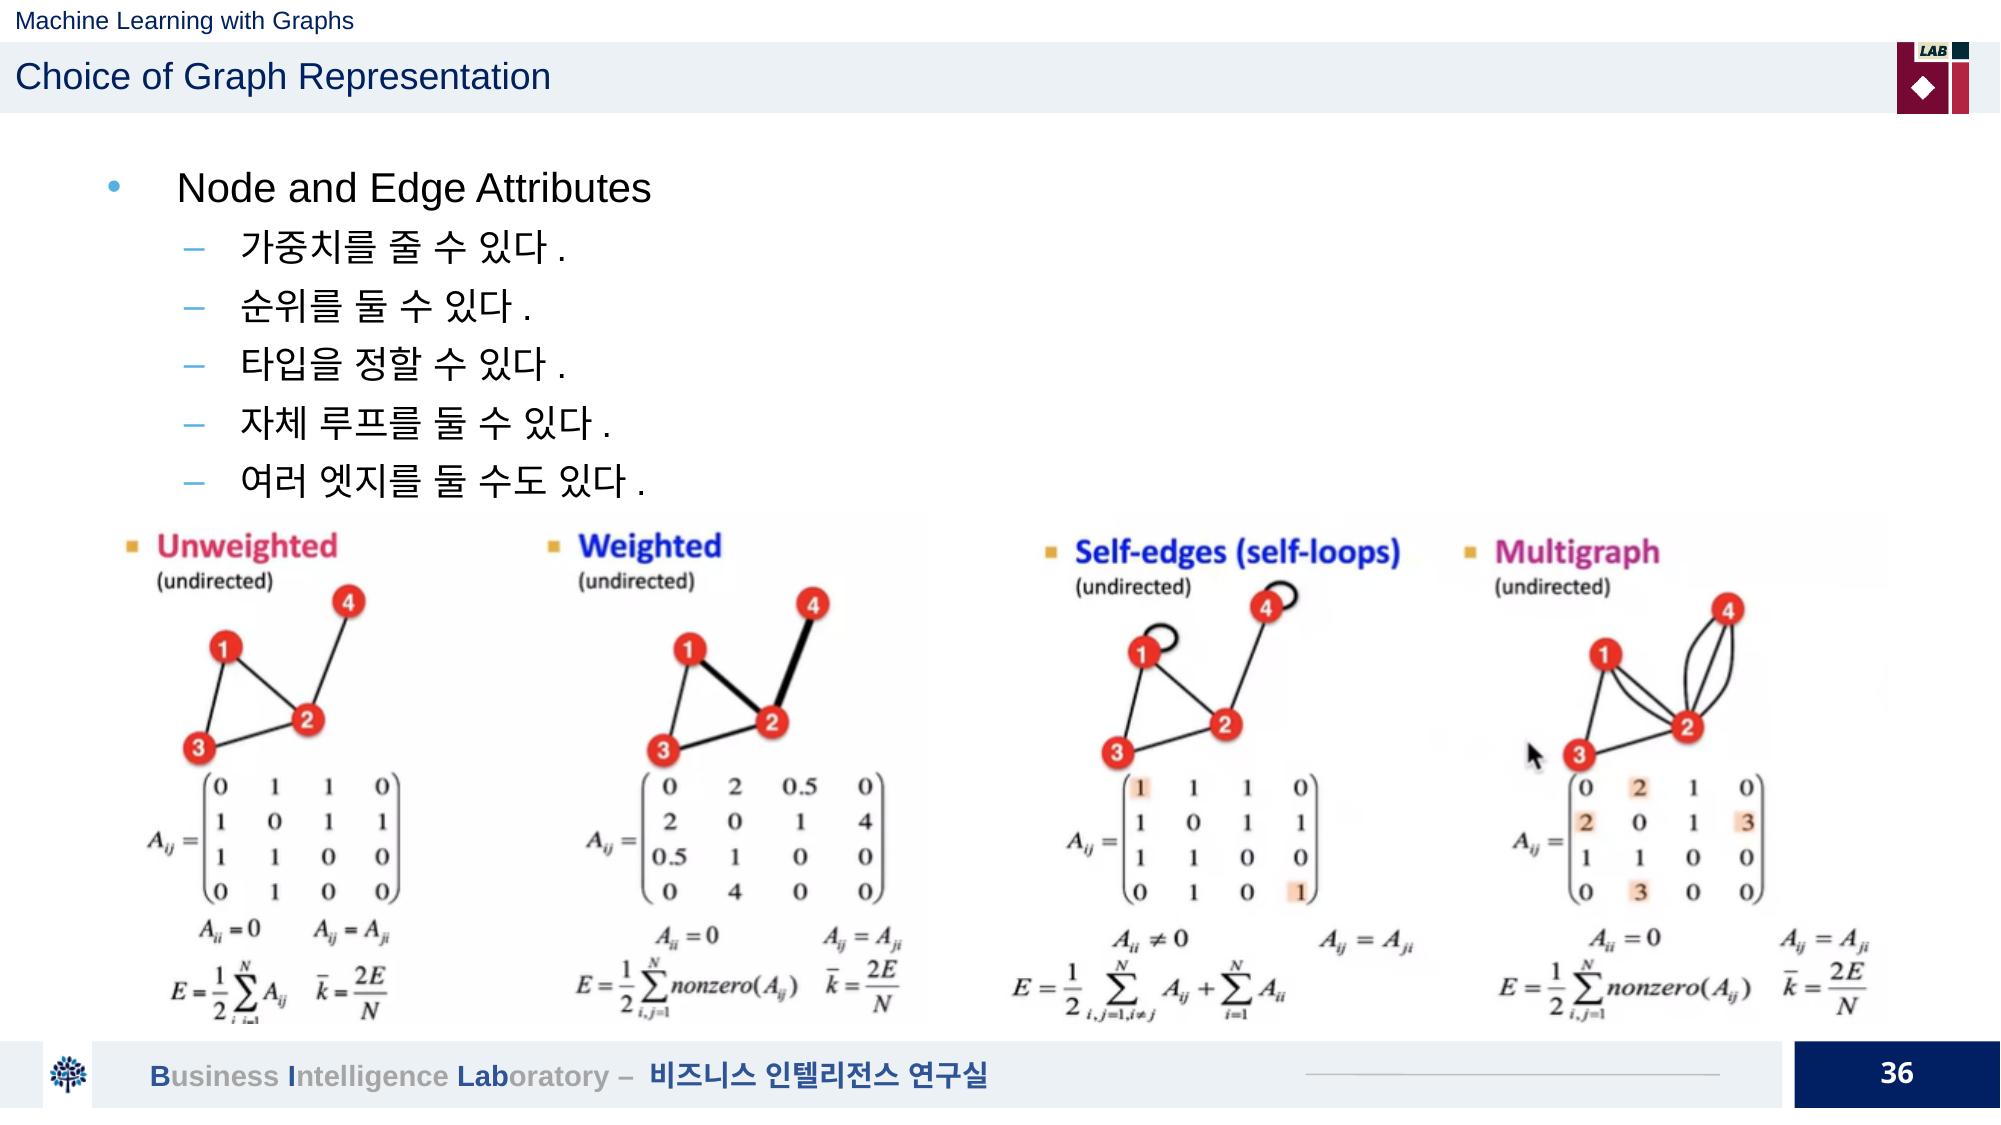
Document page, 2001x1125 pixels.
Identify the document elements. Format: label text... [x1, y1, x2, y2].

list Node and Edge Attributes 가중치를 줄 수 있다. 순위를 둘 수 있다. 타입을 정할 수 있다. 자체 루프를 둘 수 있다. 여러 엣지를 둘 수도 있다. [73, 138, 1927, 1028]
picture [999, 513, 1890, 1024]
picture [43, 1041, 92, 1108]
slide_number 36 [1825, 1044, 1970, 1105]
picture [1897, 41, 1969, 114]
subtitle Choice of Graph Representation [0, 42, 1326, 113]
picture [91, 513, 927, 1024]
title Machine Learning with Graphs [0, 0, 598, 42]
